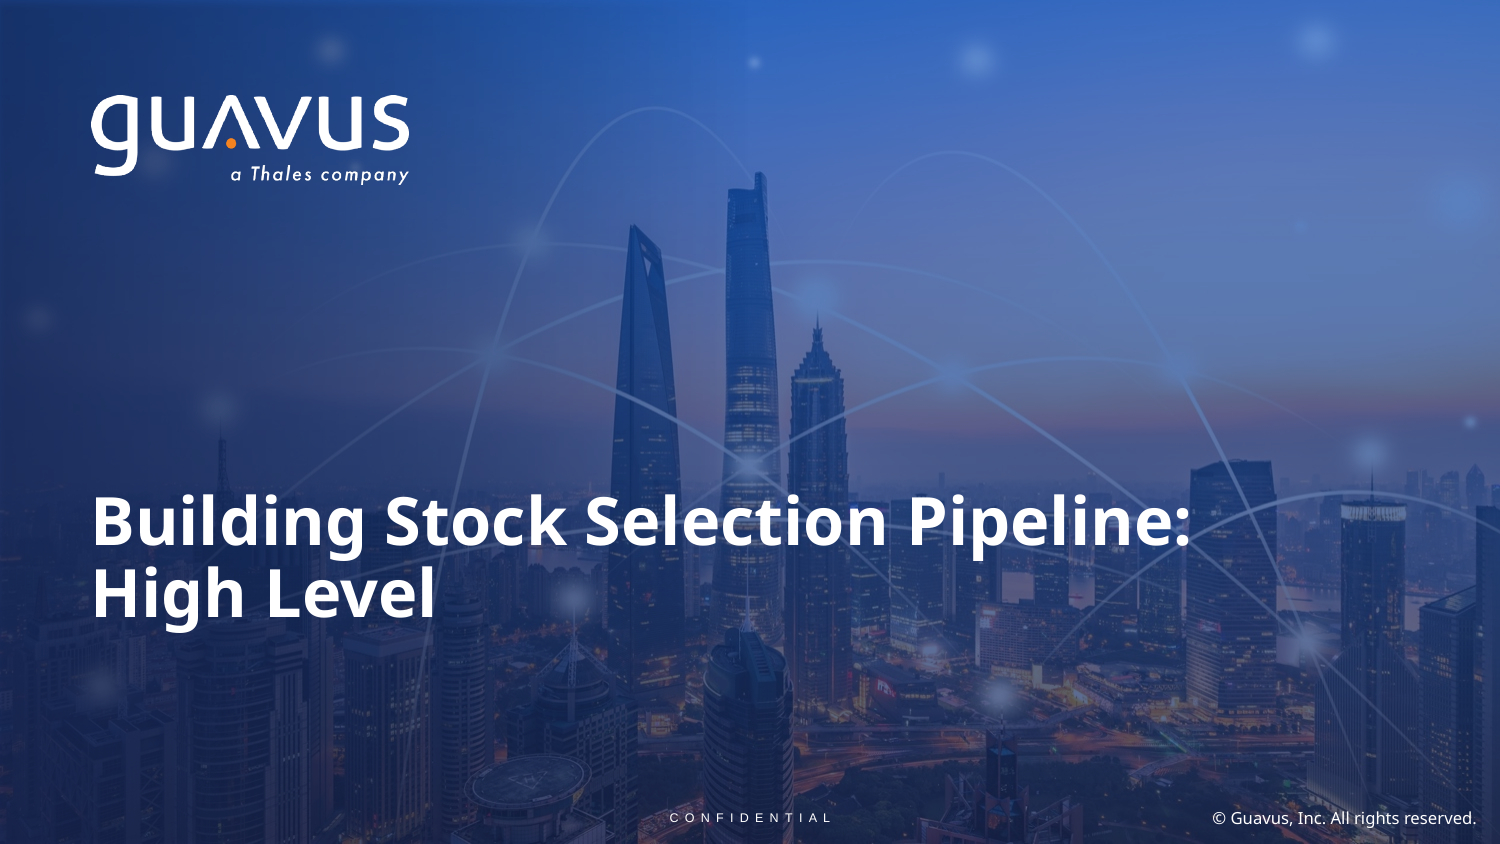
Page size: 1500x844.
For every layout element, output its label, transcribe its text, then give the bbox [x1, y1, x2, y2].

title Building Stock Selection Pipeline: High Level [75, 508, 1349, 611]
picture [91, 95, 409, 185]
